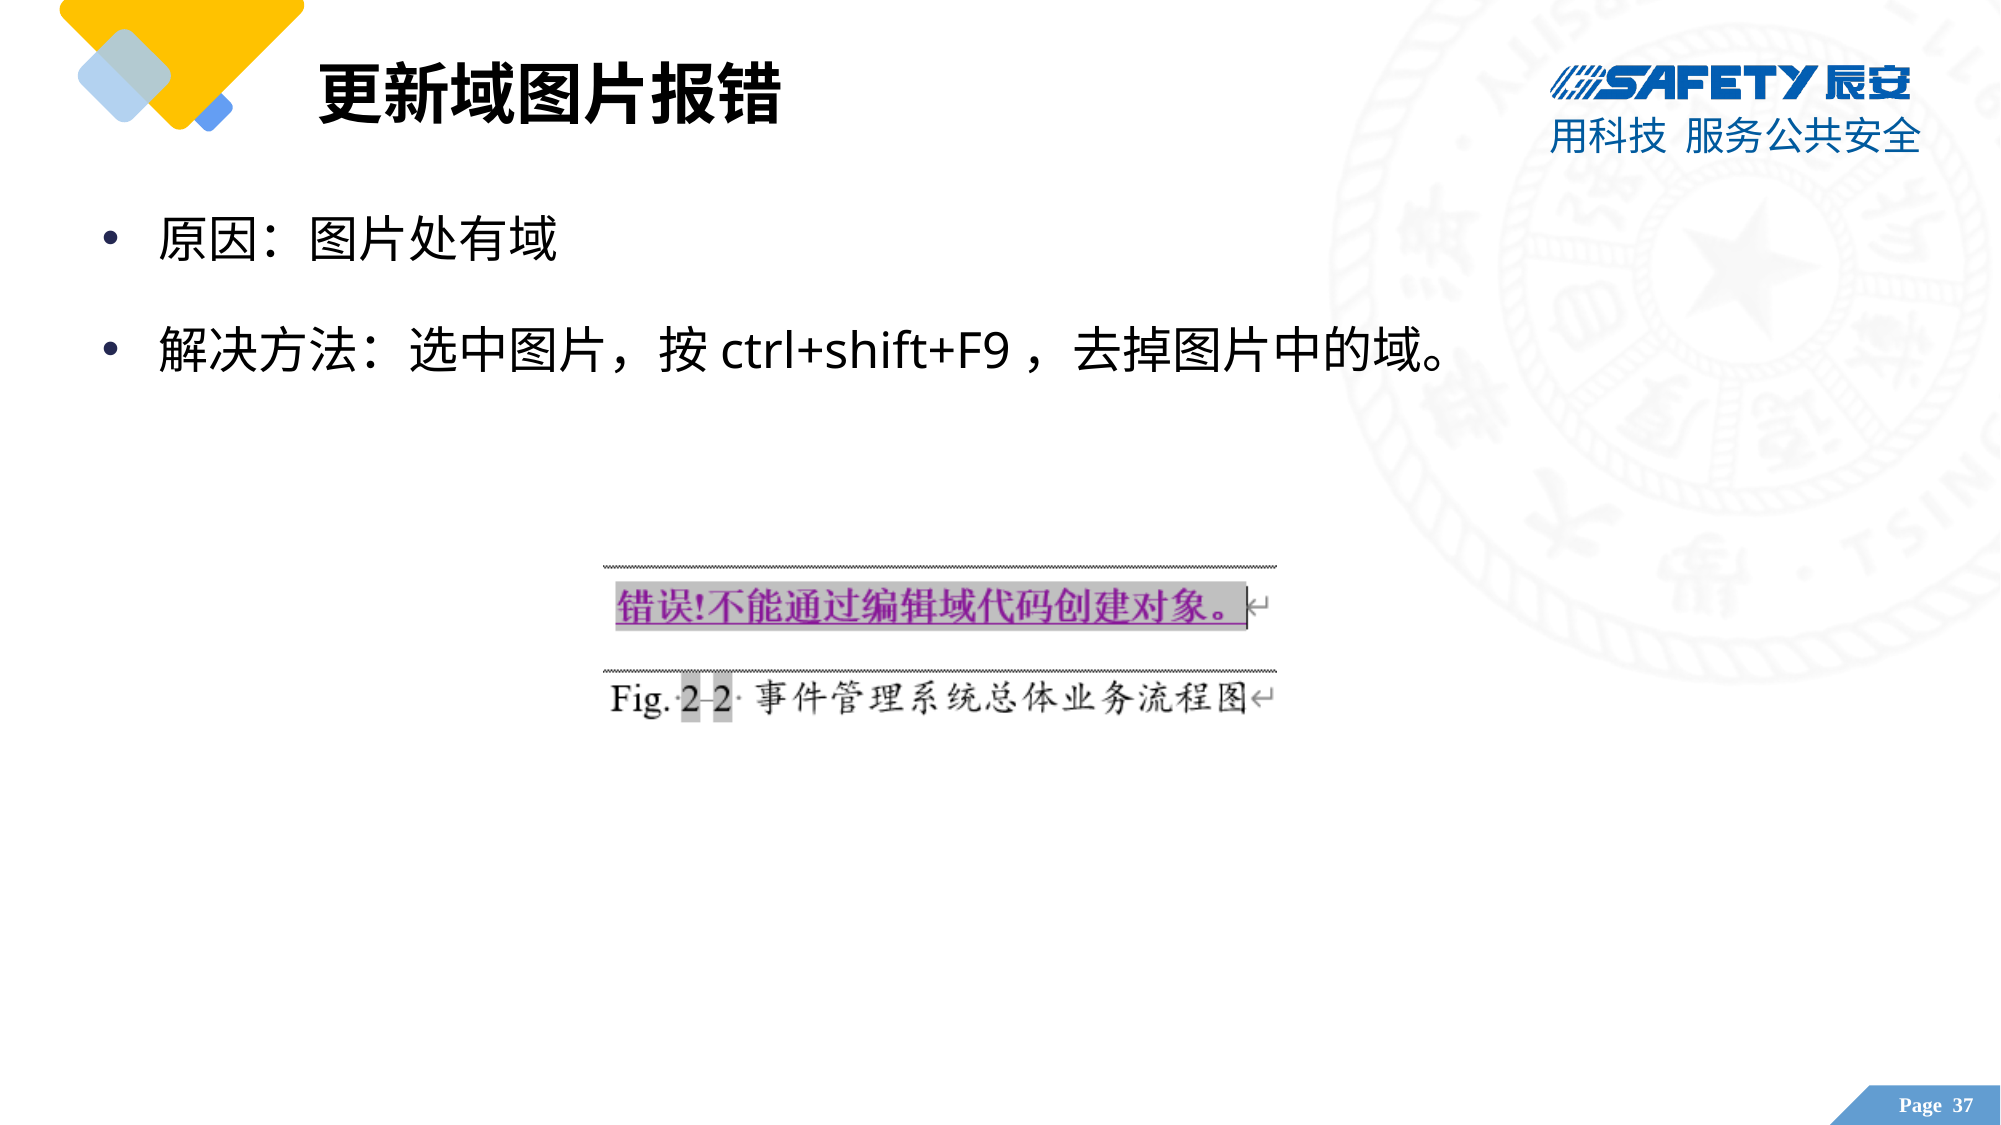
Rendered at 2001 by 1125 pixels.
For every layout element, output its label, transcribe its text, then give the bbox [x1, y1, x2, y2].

title 更新域图片报错 [301, 57, 1532, 137]
list 原因：图片处有域 解决方法：选中图片，按ctrl+shift+F9，去掉图片中的域。 [86, 169, 1914, 470]
picture [1162, 0, 2001, 891]
picture [602, 564, 1277, 737]
